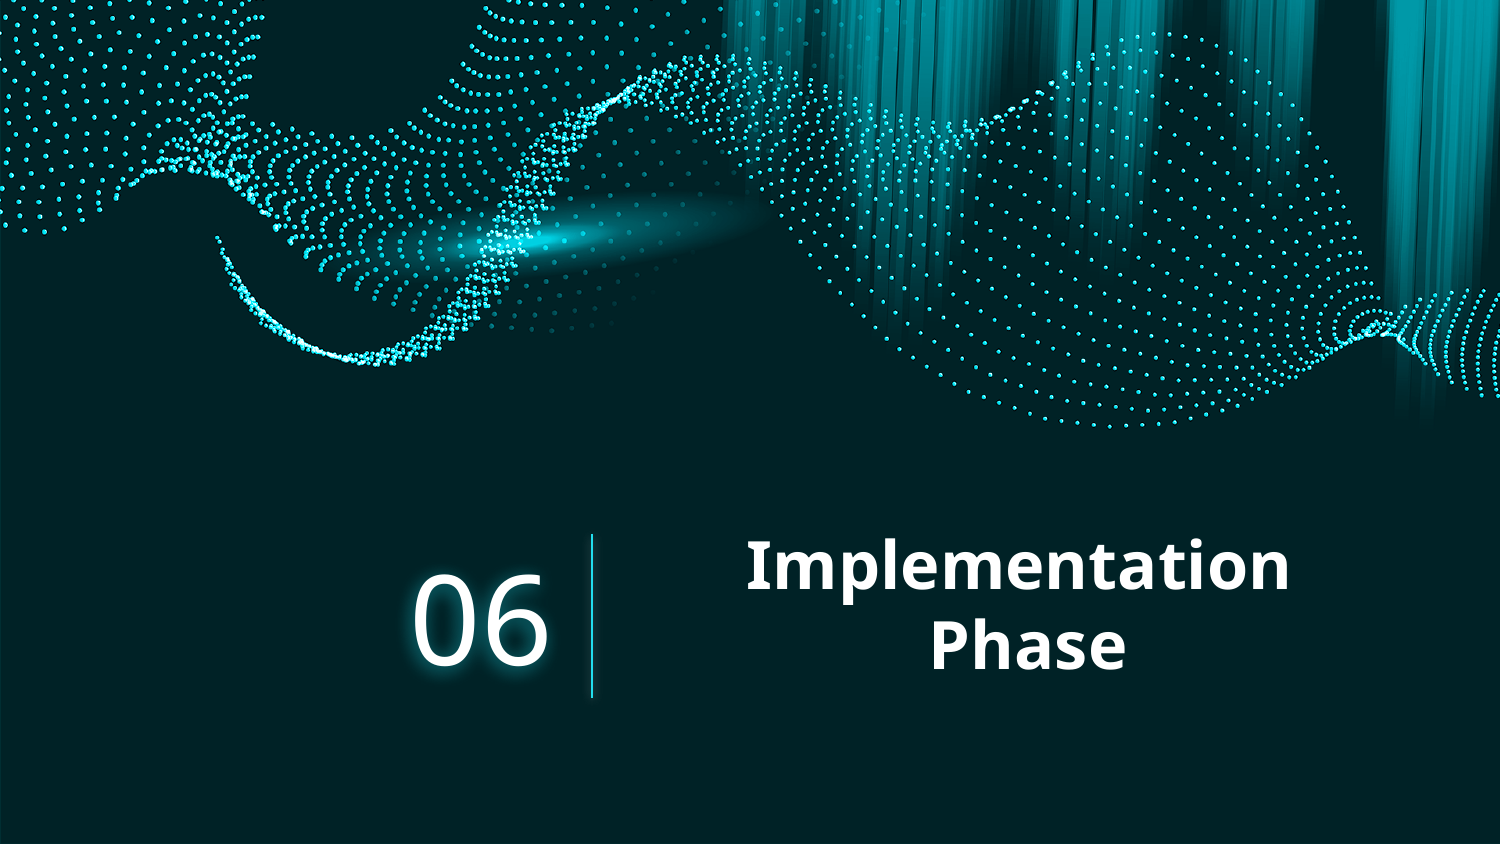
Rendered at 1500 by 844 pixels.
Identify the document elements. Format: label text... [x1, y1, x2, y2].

picture [0, 0, 1500, 844]
title 06 [171, 536, 572, 698]
title Implementation Phase [525, 423, 1500, 698]
